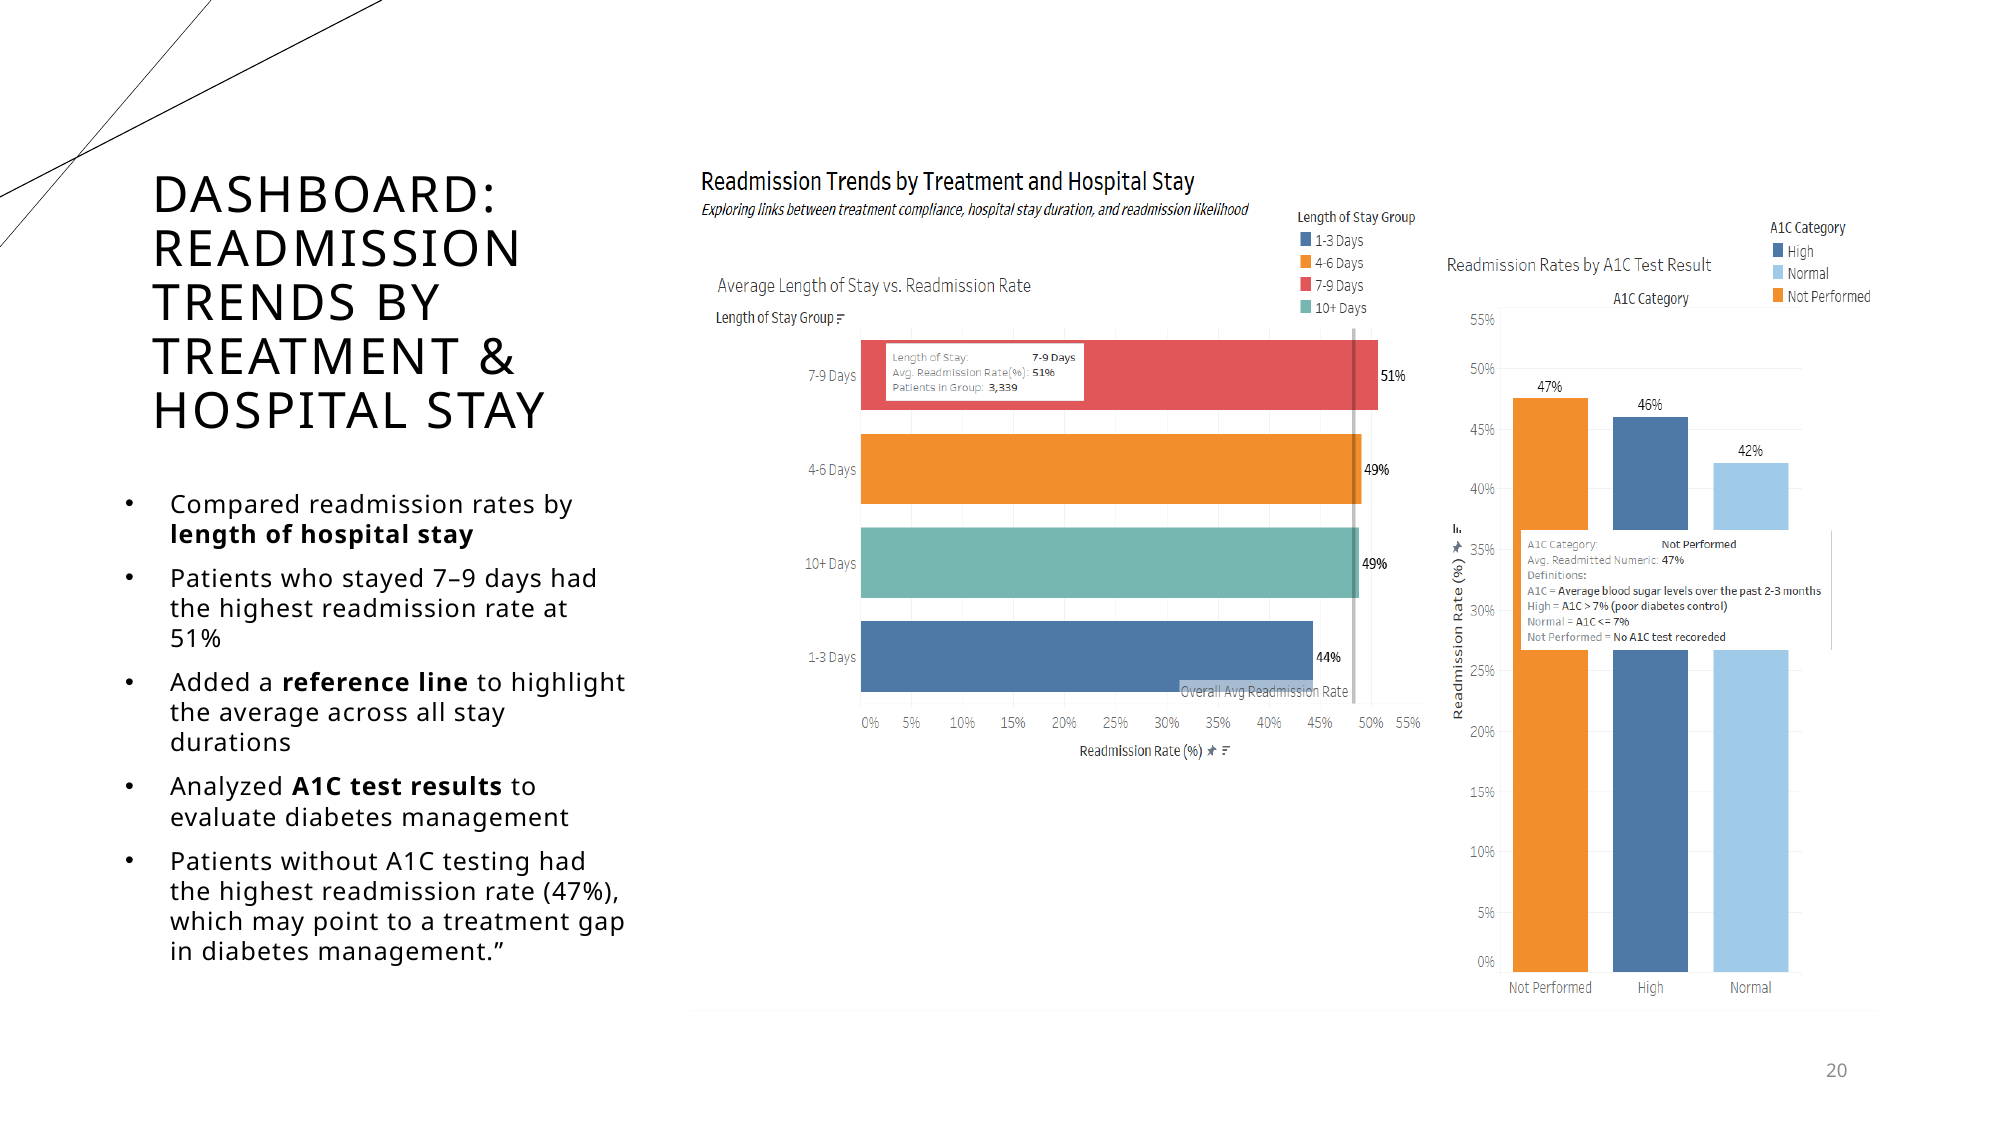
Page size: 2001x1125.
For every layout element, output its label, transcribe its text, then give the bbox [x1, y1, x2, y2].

slide_number 20 [1700, 1041, 1863, 1102]
title DASHBOARD: READMISSION TRENDS BY Treatment & hospital stay [137, 146, 671, 462]
list Compared readmission rates by length of hospital stay Patients who stayed 7–9 days had the highest readmission rate at 51% Added a reference line to highlight the average across all stay durations Analyzed A1C test results to evaluate diabetes management Patients without A1C testing had the highest readmission rate (47%), which may point to a treatment gap in diabetes management.” [110, 443, 643, 993]
picture [691, 132, 1878, 1011]
